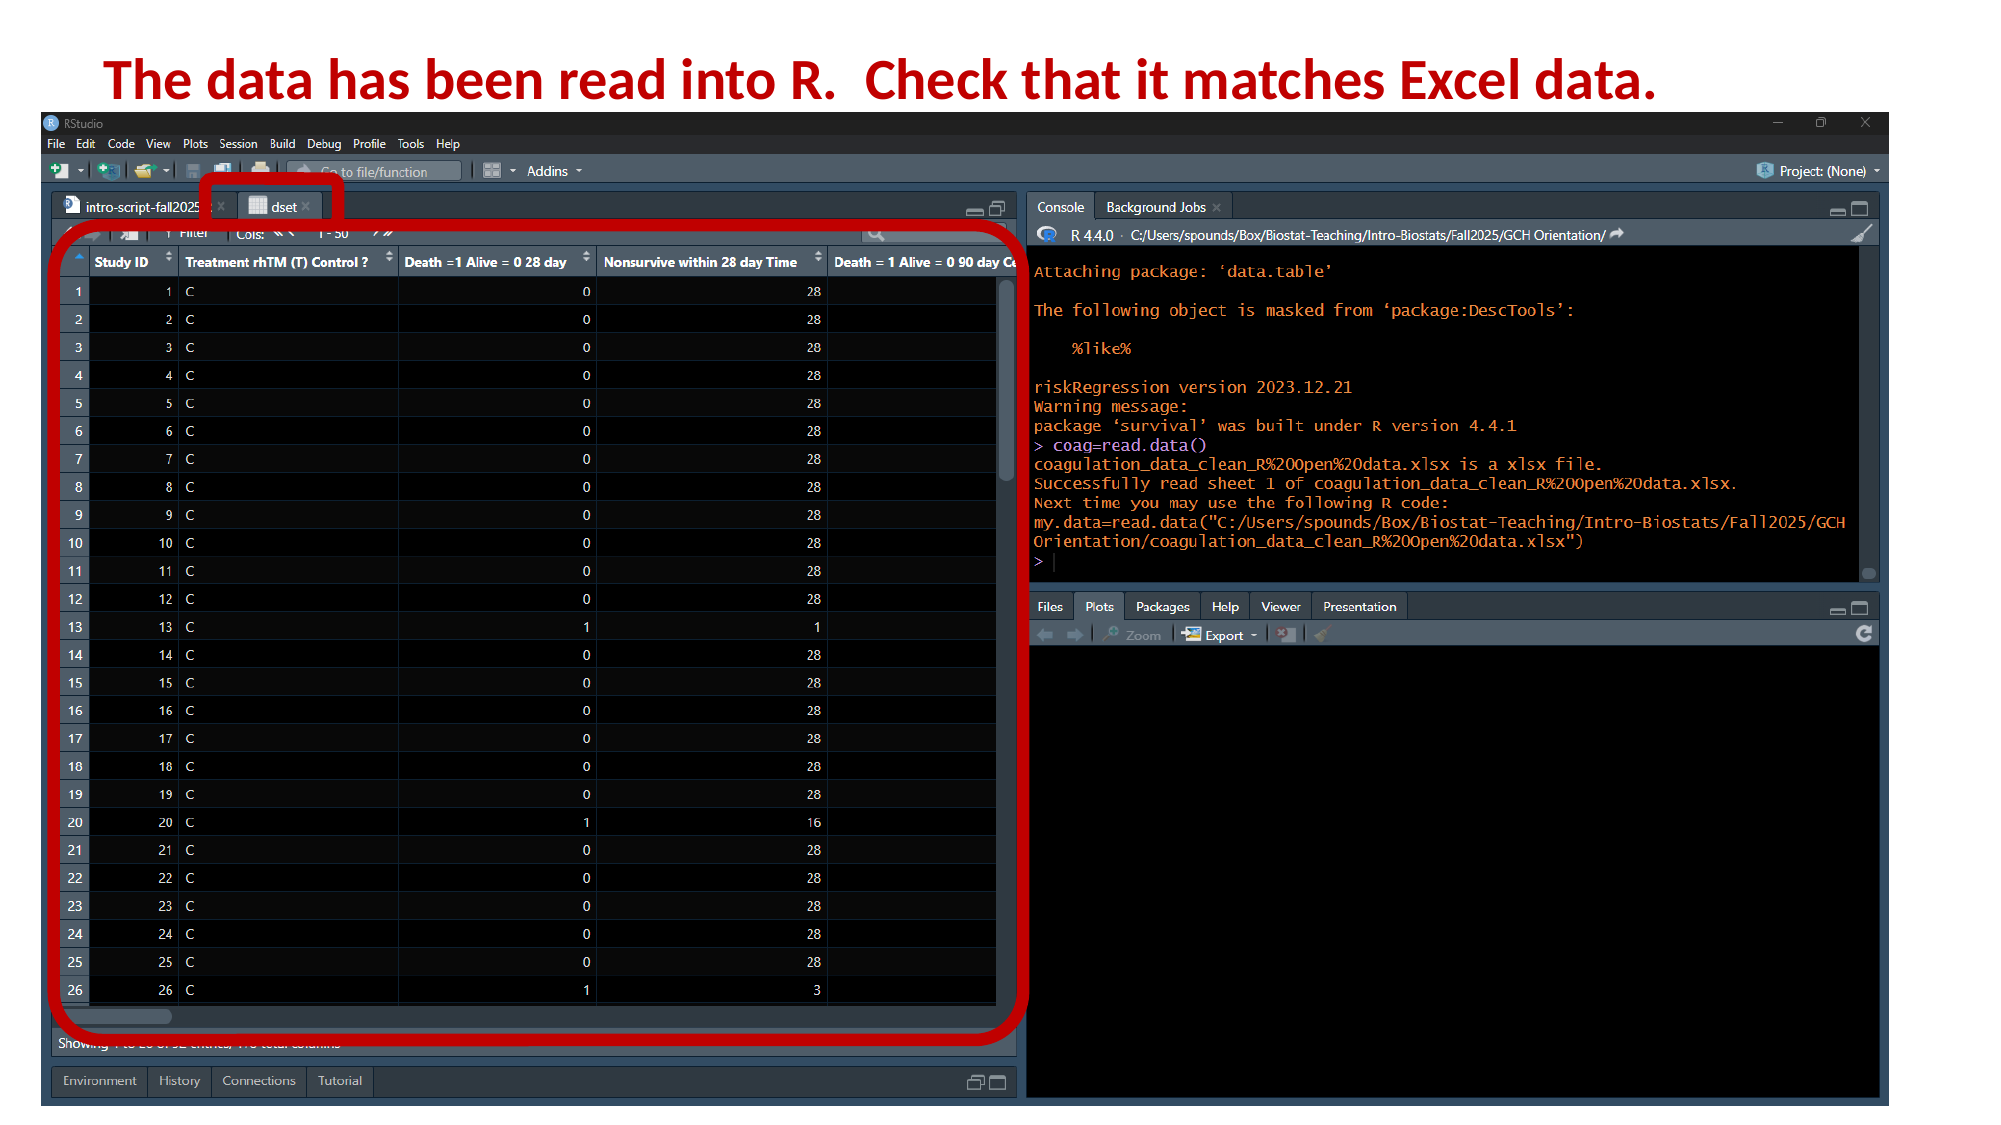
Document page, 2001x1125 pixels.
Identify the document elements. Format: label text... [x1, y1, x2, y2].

picture [41, 112, 1889, 1106]
text_box The data has been read into R. Check that it matches Excel data. [89, 33, 1870, 112]
